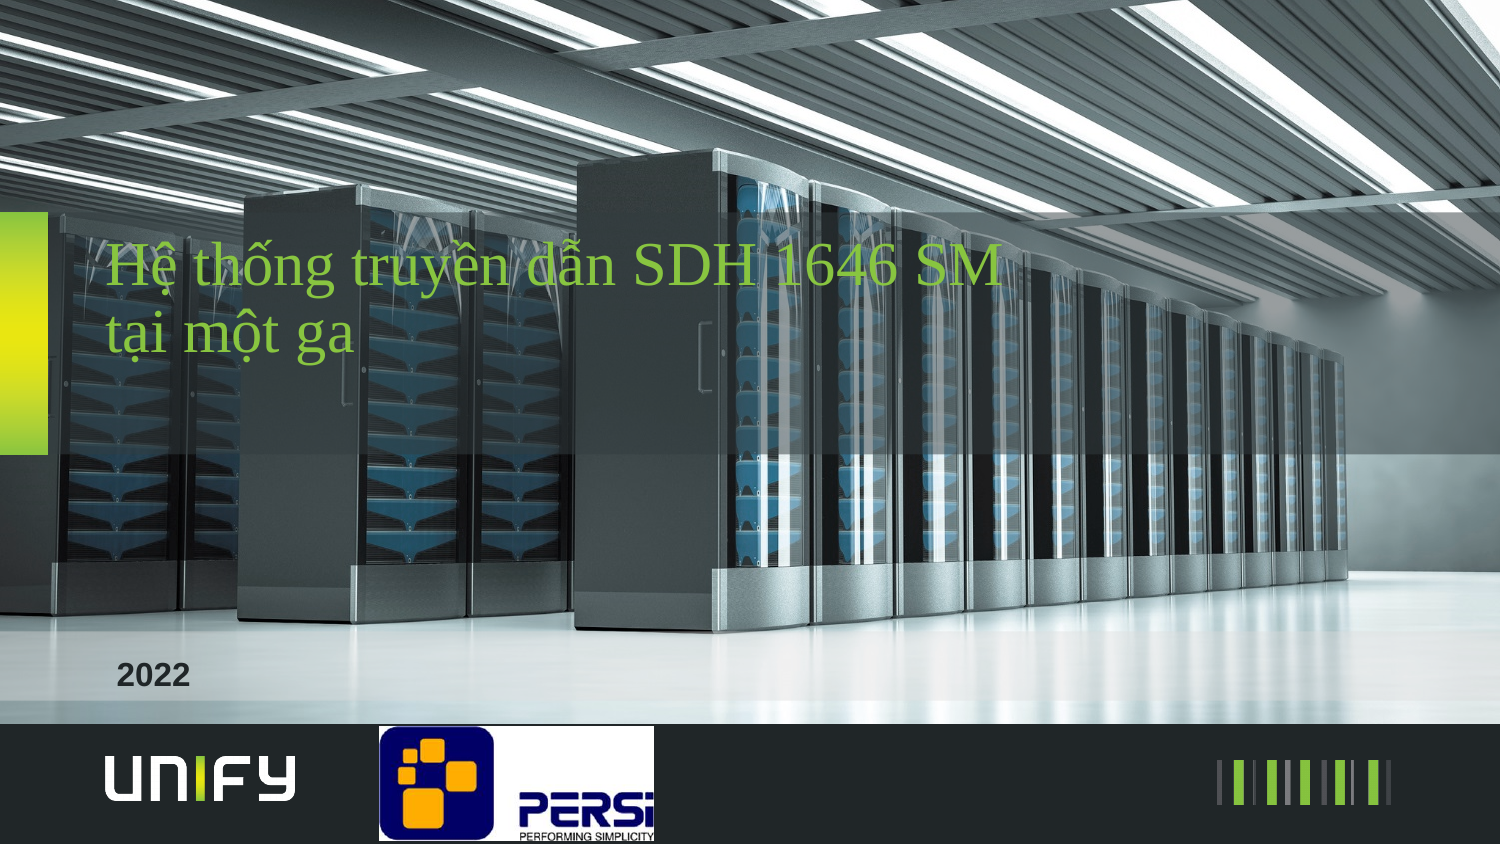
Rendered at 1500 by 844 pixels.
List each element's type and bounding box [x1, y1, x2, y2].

picture [105, 756, 295, 801]
picture [0, 0, 1500, 724]
picture [379, 725, 654, 841]
picture [1217, 760, 1391, 805]
